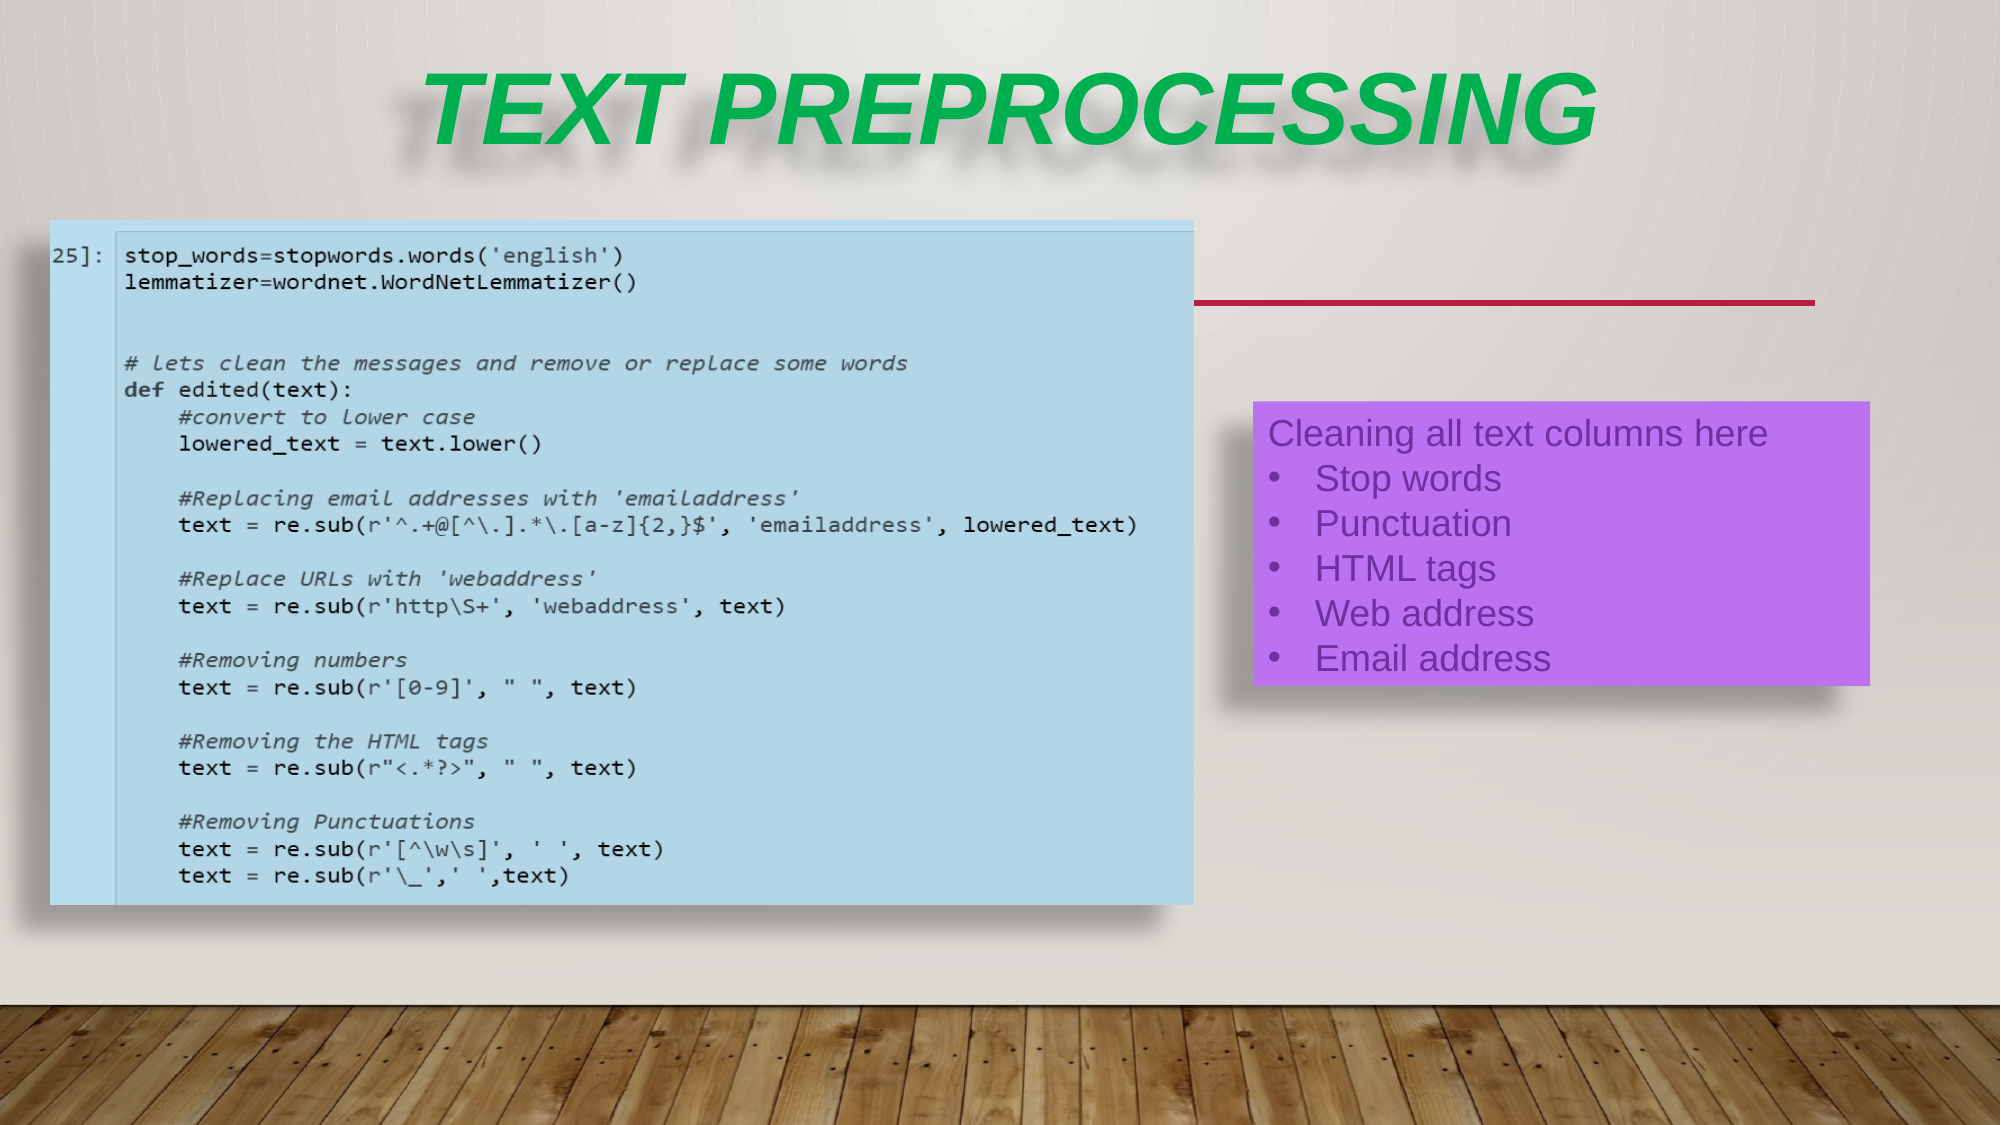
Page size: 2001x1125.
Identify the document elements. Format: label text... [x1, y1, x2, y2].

title Text preprocessing [403, 49, 1638, 177]
picture [50, 220, 1194, 905]
picture [0, 1005, 2000, 1125]
text_box Cleaning all text columns here Stop words Punctuation HTML tags Web address Email address [1253, 401, 1871, 687]
